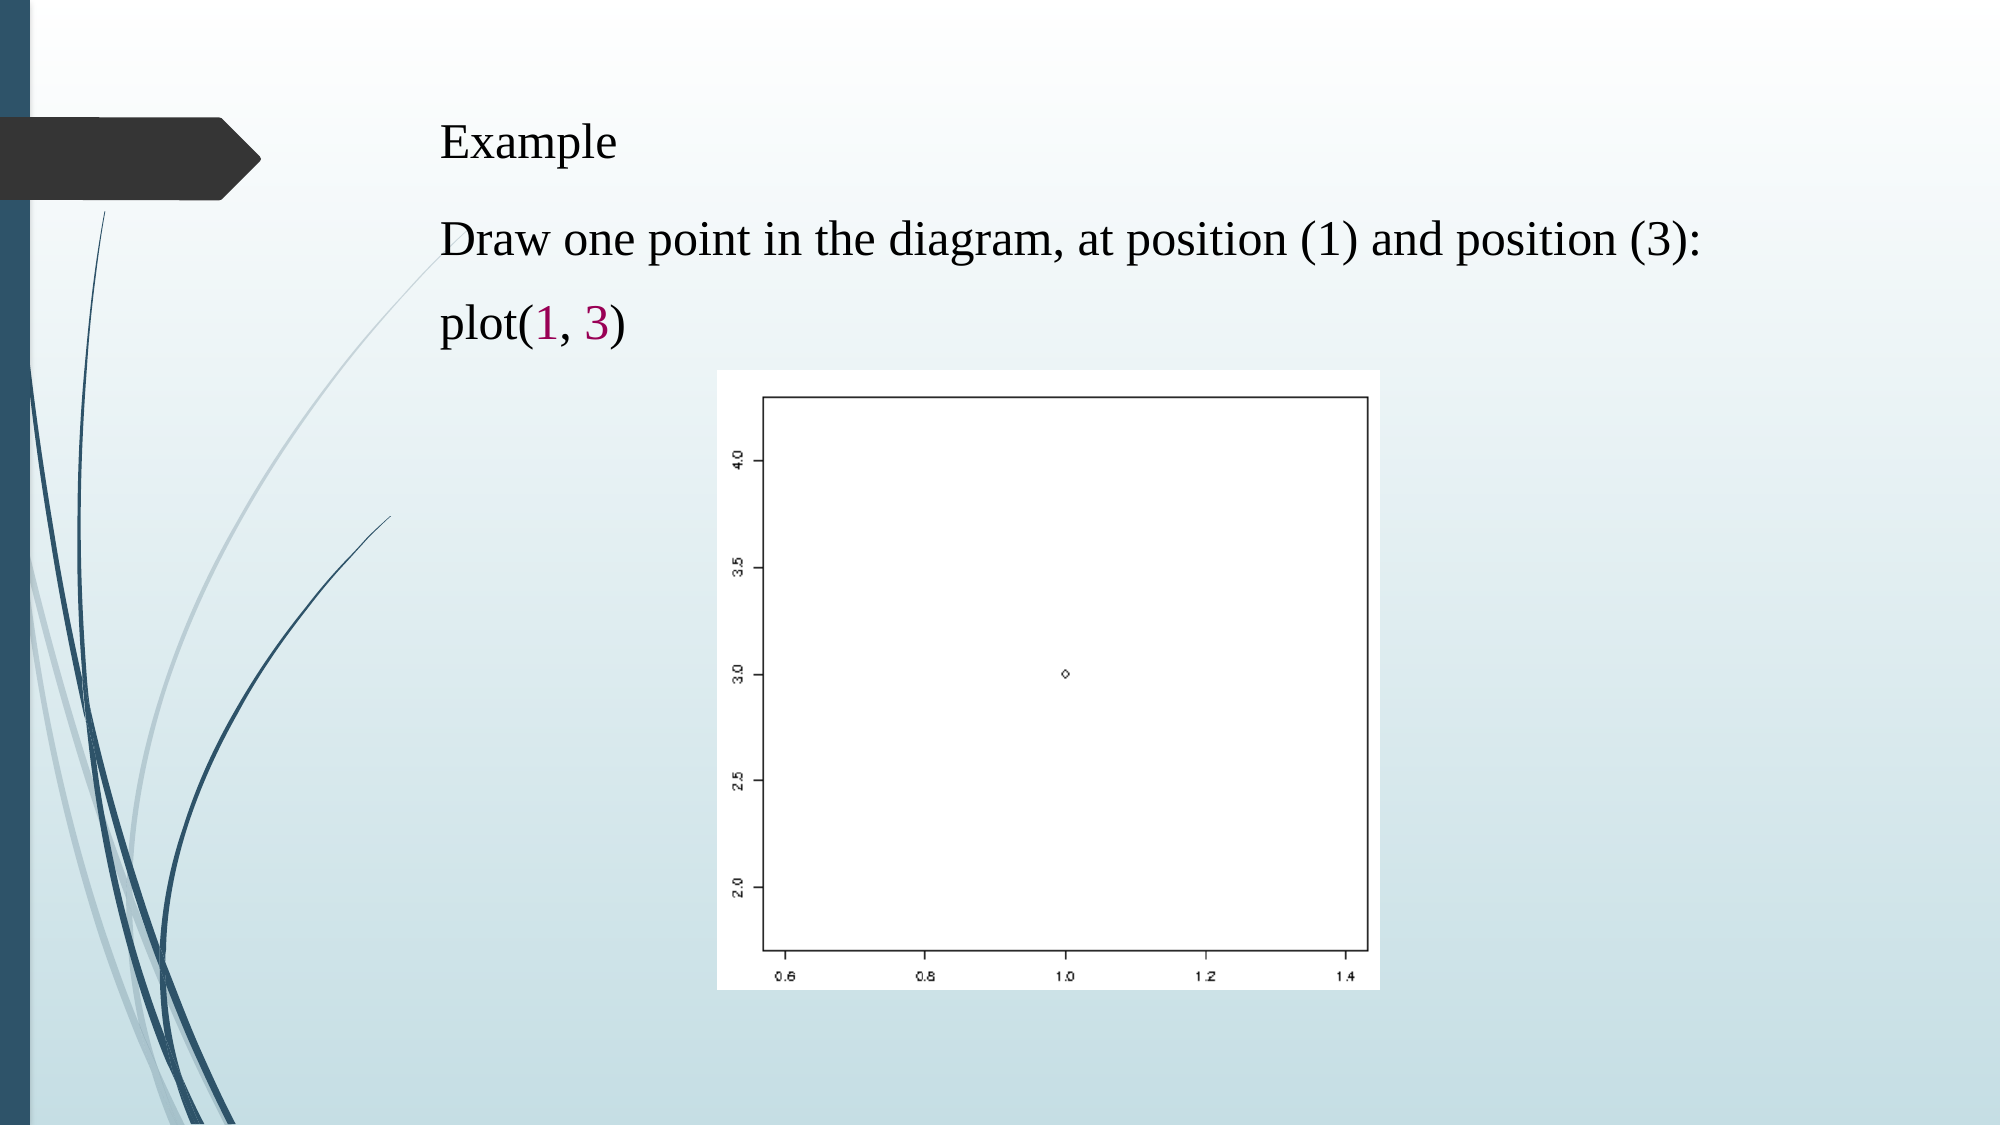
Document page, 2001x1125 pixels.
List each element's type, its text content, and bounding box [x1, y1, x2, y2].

list Example Draw one point in the diagram, at position (1) and position (3): plot(1, 3) [424, 101, 1888, 970]
picture [716, 369, 1380, 991]
